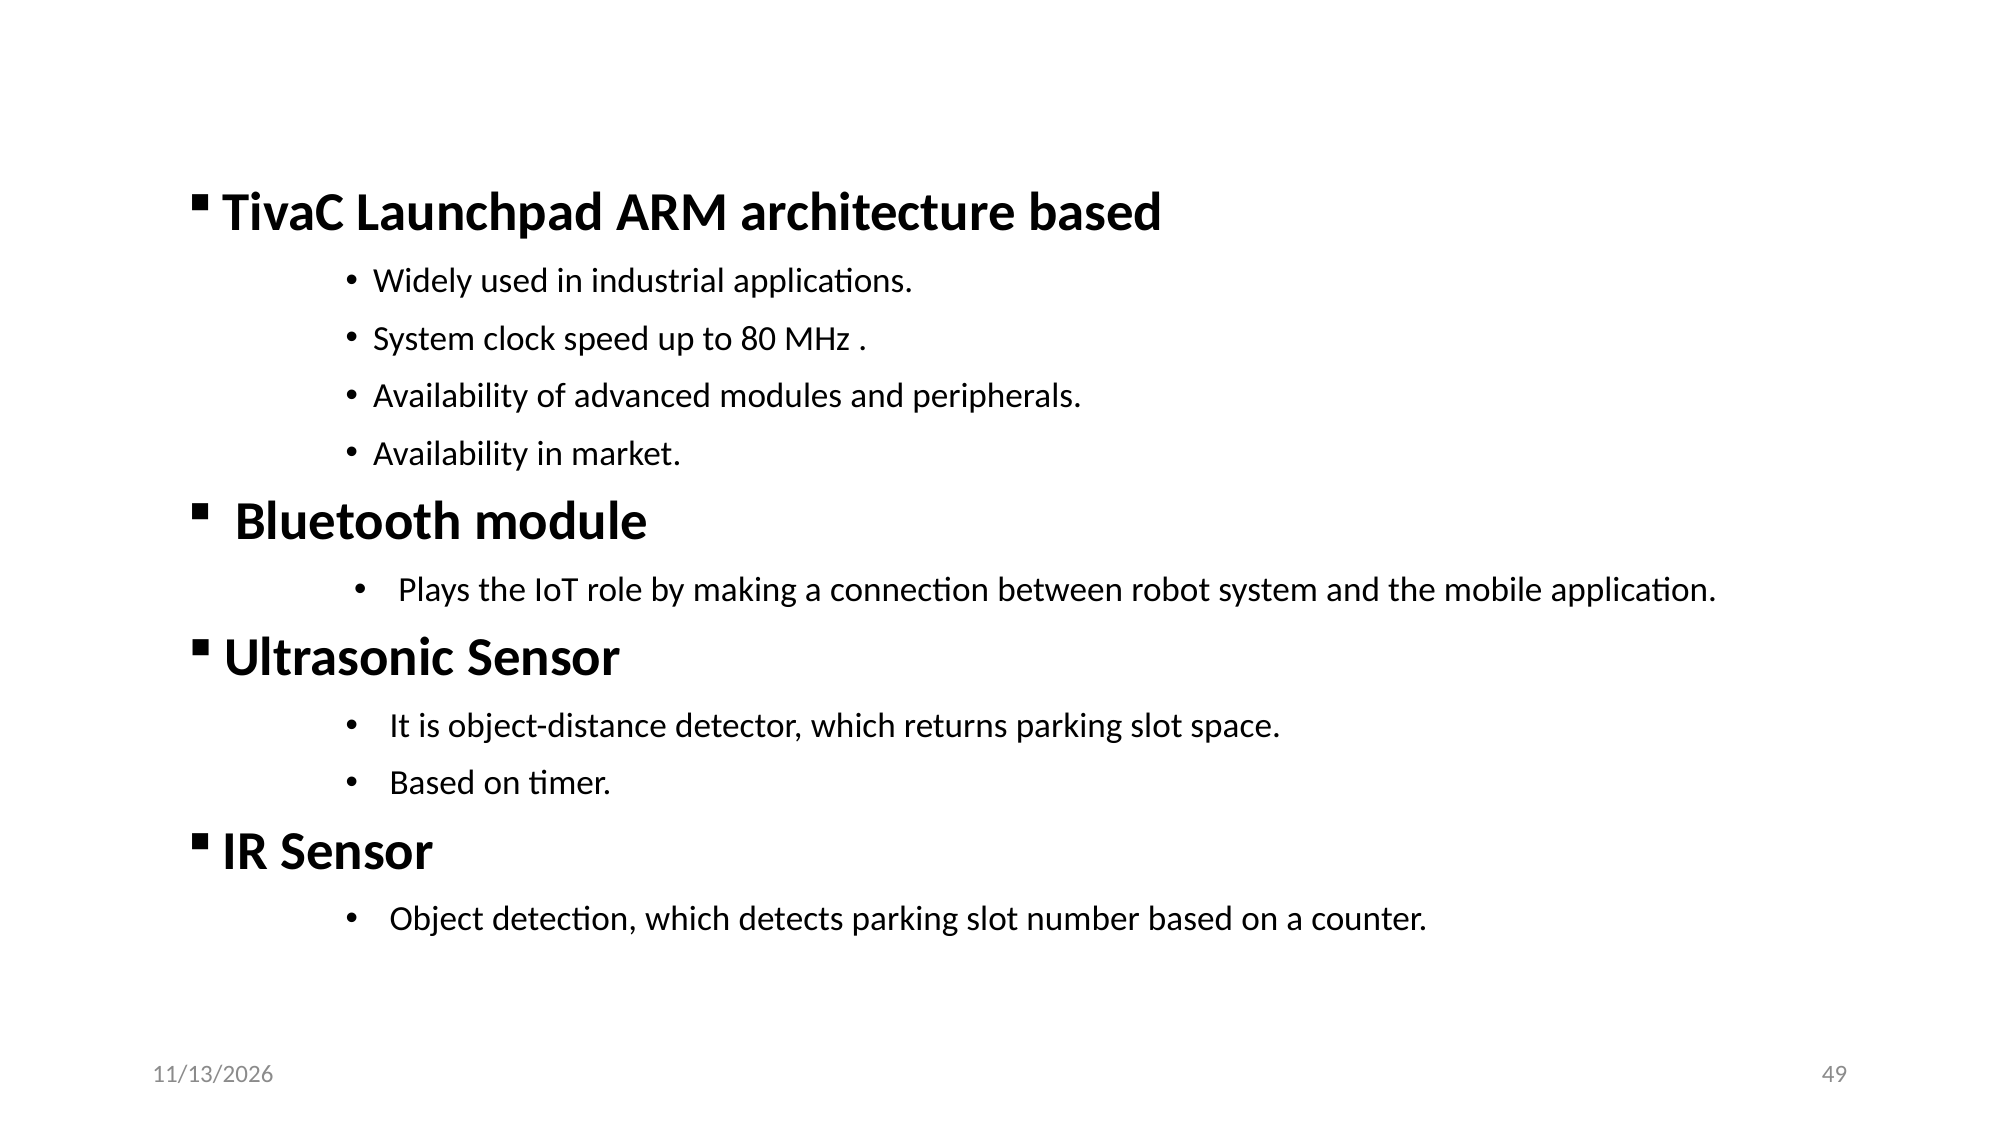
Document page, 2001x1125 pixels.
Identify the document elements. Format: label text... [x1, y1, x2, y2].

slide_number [137, 1042, 588, 1103]
list TivaC Launchpad ARM architecture based Widely used in industrial applications. System clock speed up to 80 MHz . Availability of advanced modules and peripherals. Availability in market. Bluetooth module Plays the IoT role by making a connection between robot system and the mobile application. Ultrasonic Sensor It is object-distance detector, which returns parking slot space. Based on timer. IR Sensor Object detection, which detects parking slot number based on a counter. [172, 176, 1898, 949]
slide_number 49 [1412, 1042, 1863, 1103]
